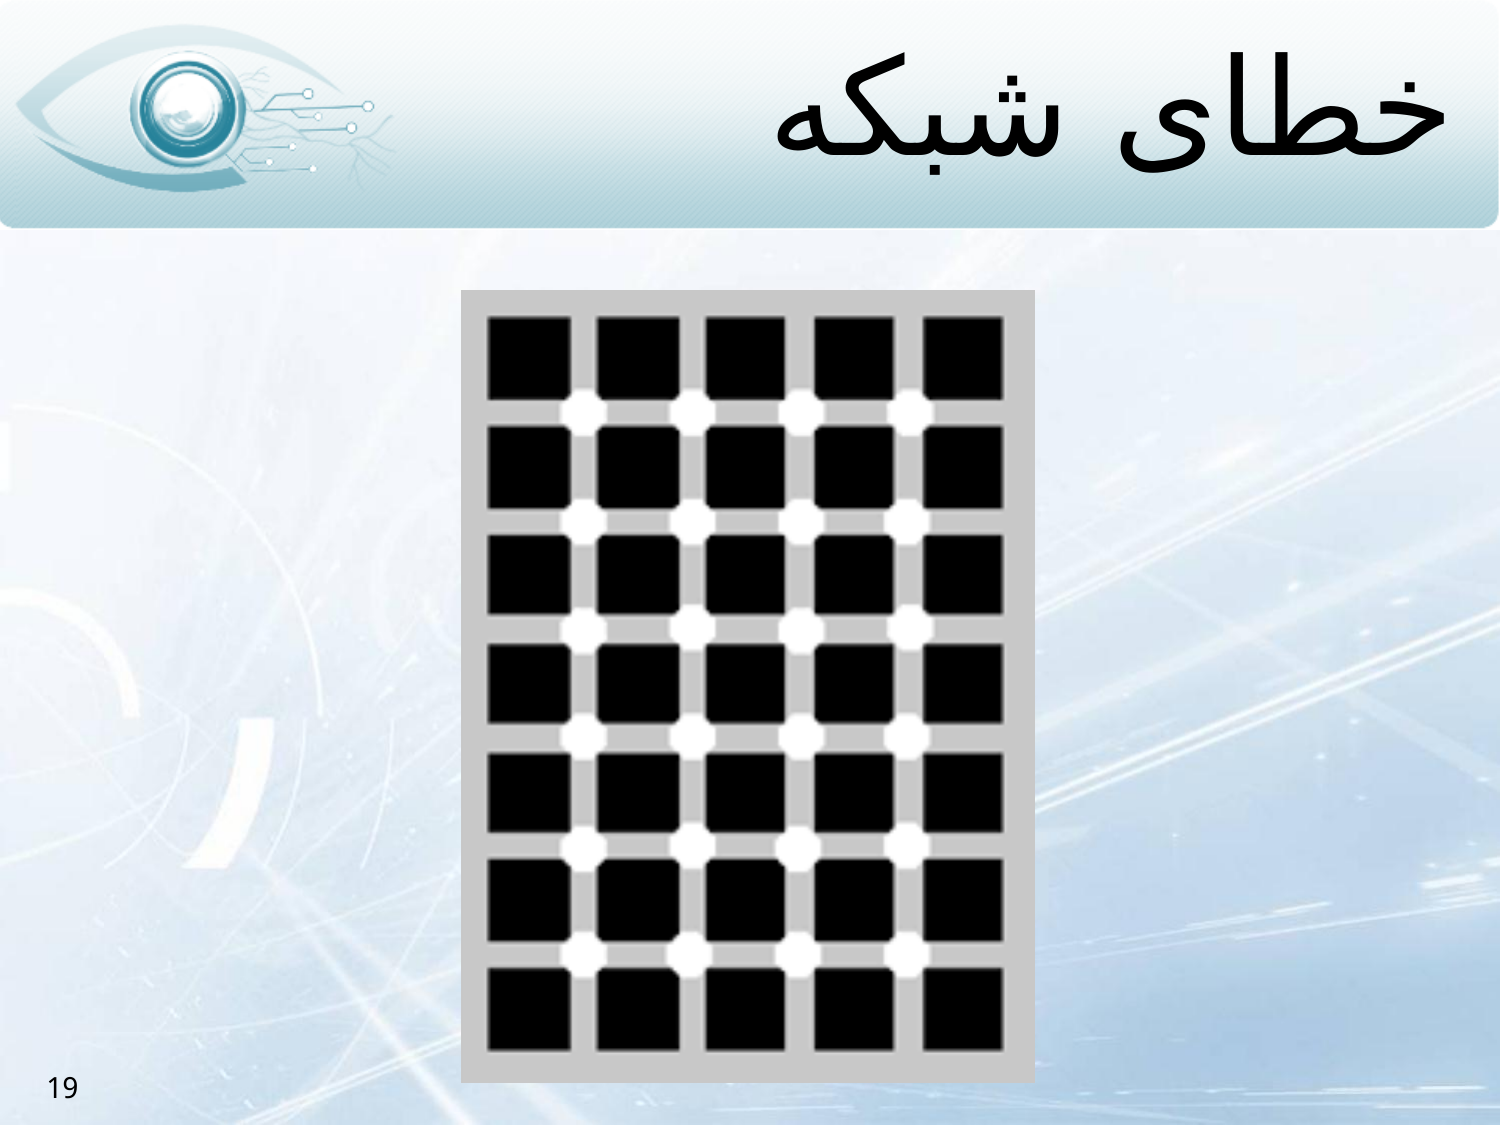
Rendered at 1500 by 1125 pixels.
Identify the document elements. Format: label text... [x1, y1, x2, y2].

picture [0, 230, 1500, 1125]
slide_number 19 [12, 1058, 113, 1119]
title خطای شبکه [0, 7, 1500, 195]
